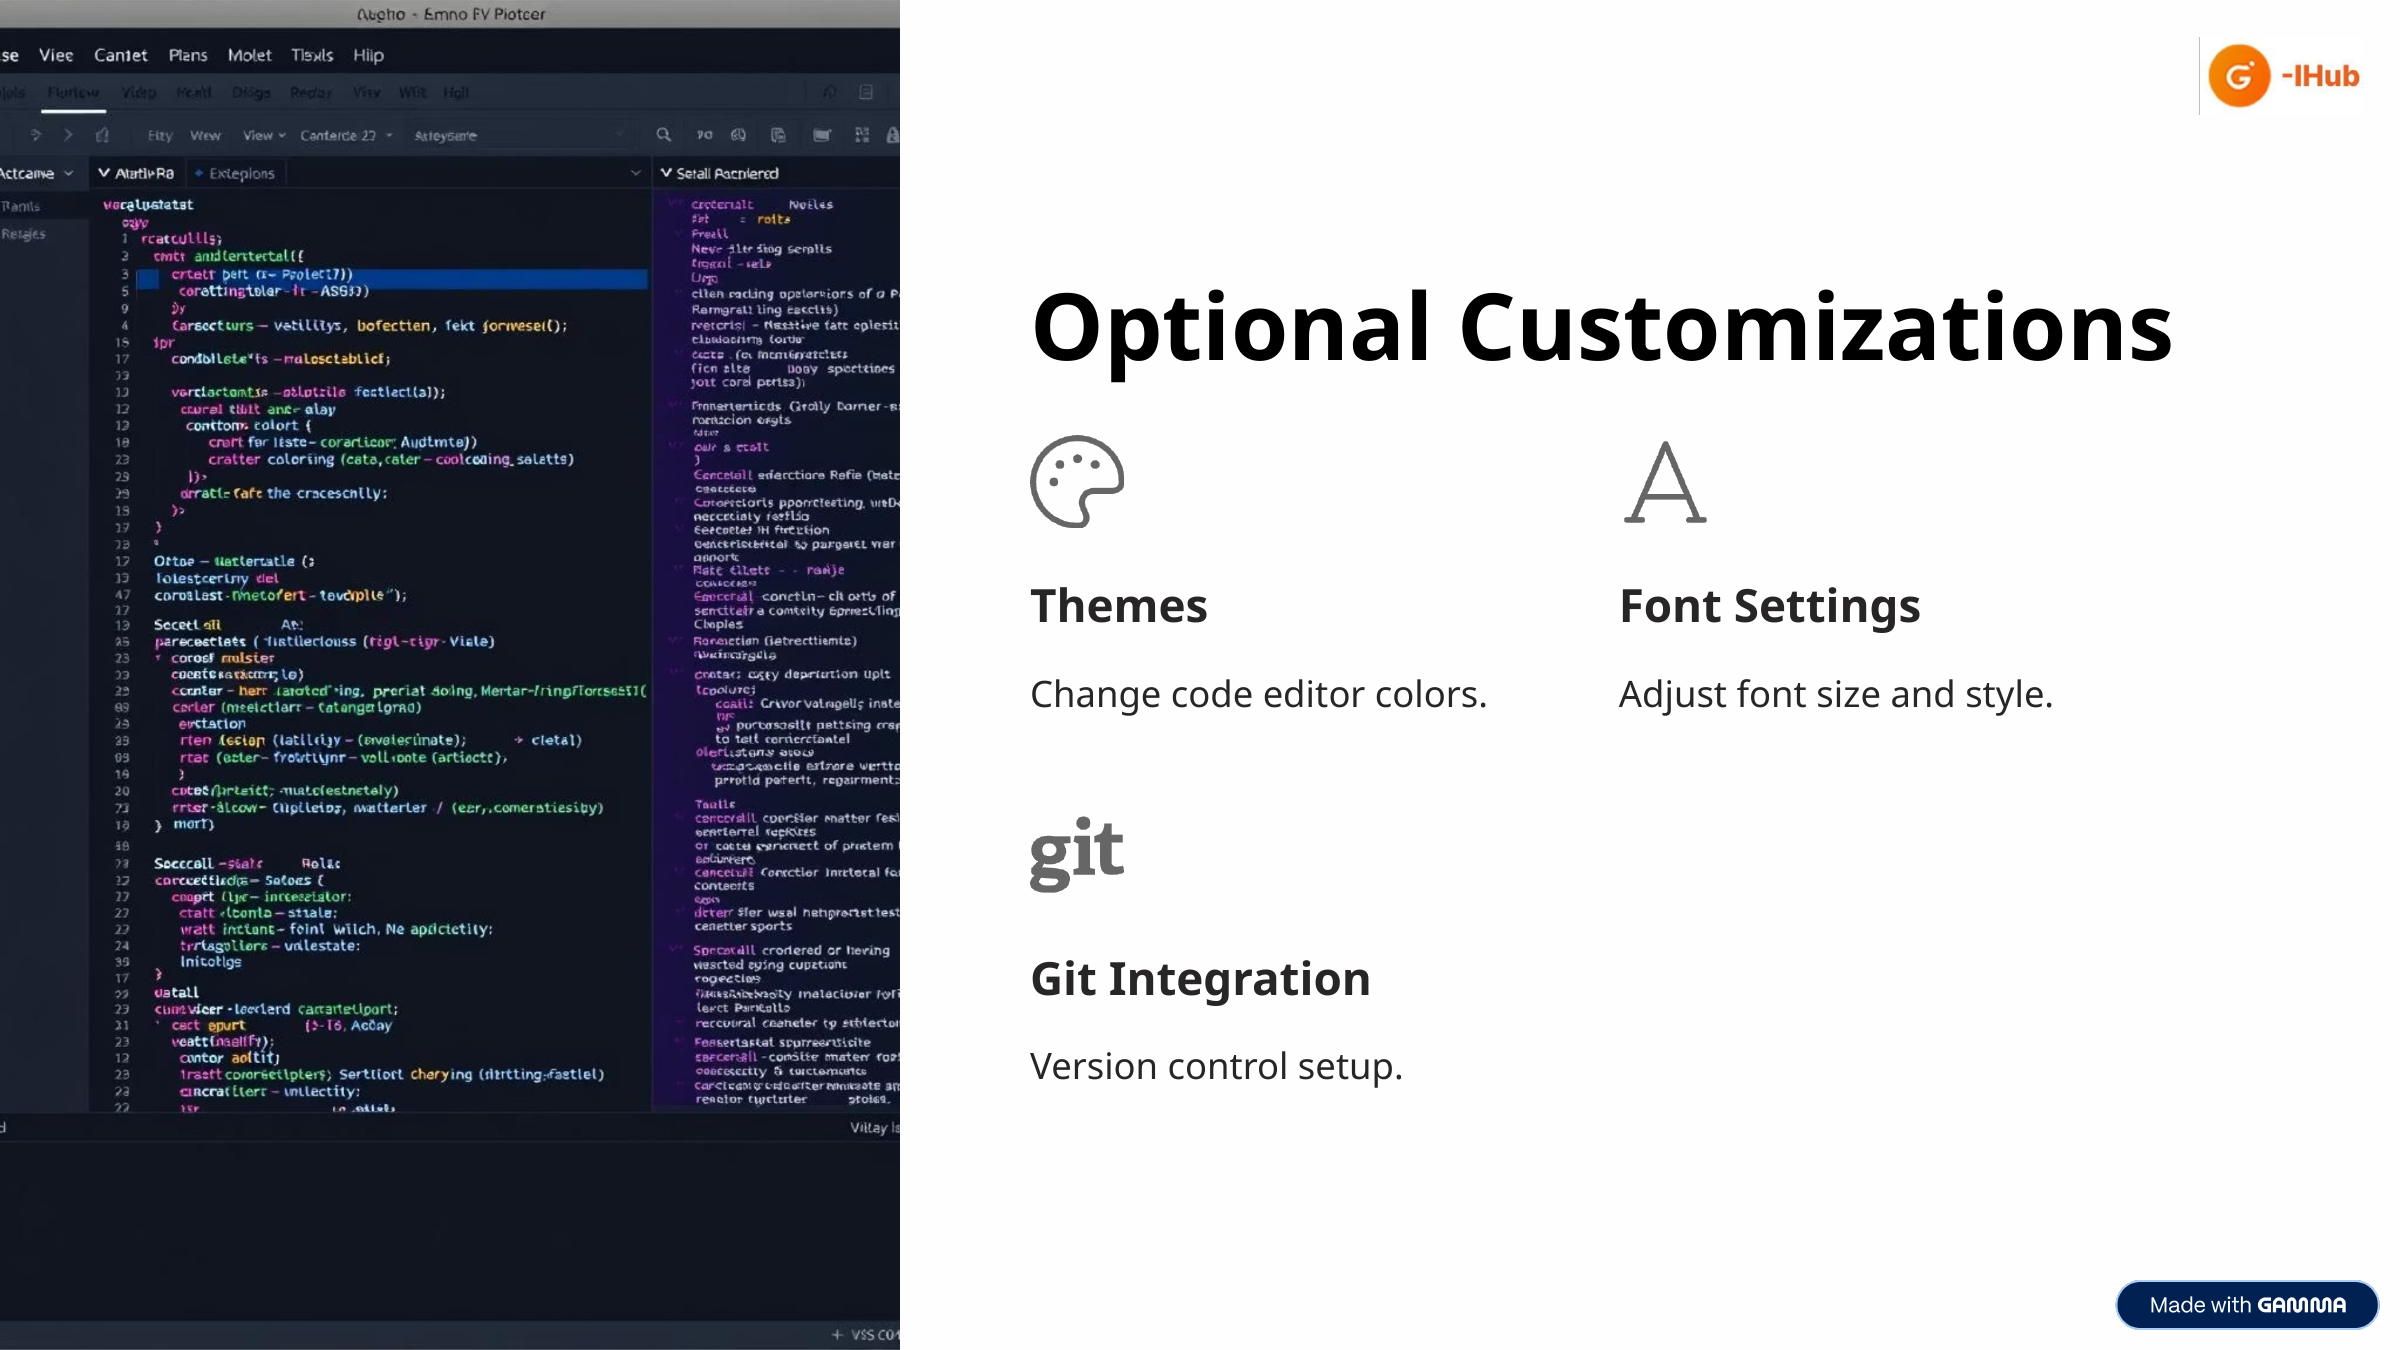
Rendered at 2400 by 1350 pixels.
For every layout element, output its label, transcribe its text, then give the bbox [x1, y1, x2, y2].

text_box Optional Customizations [1030, 262, 2101, 380]
text_box Git Integration [1030, 947, 1496, 1006]
picture [1618, 435, 1712, 529]
picture [1030, 435, 1124, 529]
text_box Themes [1030, 574, 1496, 633]
text_box Font Settings [1618, 574, 2084, 633]
picture [0, 0, 900, 1350]
picture [2106, 1271, 2389, 1339]
picture [1030, 807, 1124, 901]
text_box Adjust font size and style. [1618, 654, 2162, 715]
text_box Change code editor colors. [1030, 654, 1573, 715]
text_box Version control setup. [1030, 1027, 1573, 1087]
picture [2198, 37, 2363, 115]
